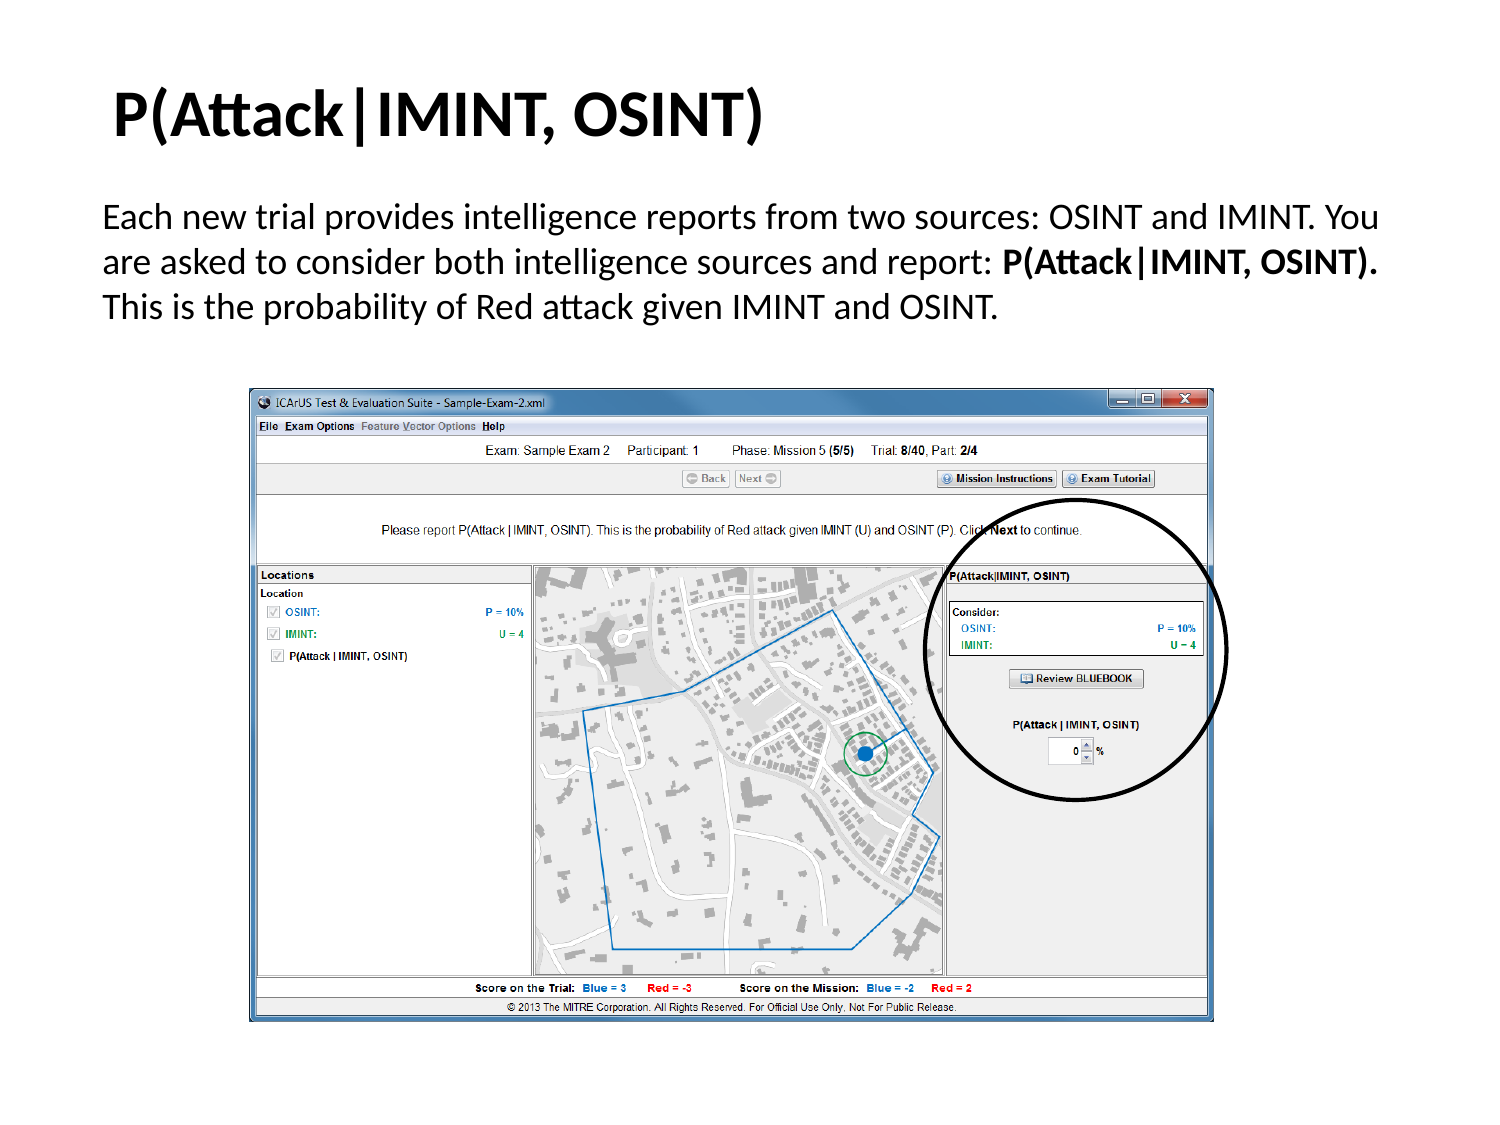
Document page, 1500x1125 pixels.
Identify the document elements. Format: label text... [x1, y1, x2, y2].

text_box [249, 387, 1227, 1022]
text_box Each new trial provides intelligence reports from two sources: OSINT and IMINT. You are asked to consider both intelligence sources and report: P(Attack|IMINT, OSINT). This is the probability of Red attack given IMINT and OSINT. [87, 184, 1415, 335]
text_box P(Attack|IMINT, OSINT) [99, 62, 781, 158]
